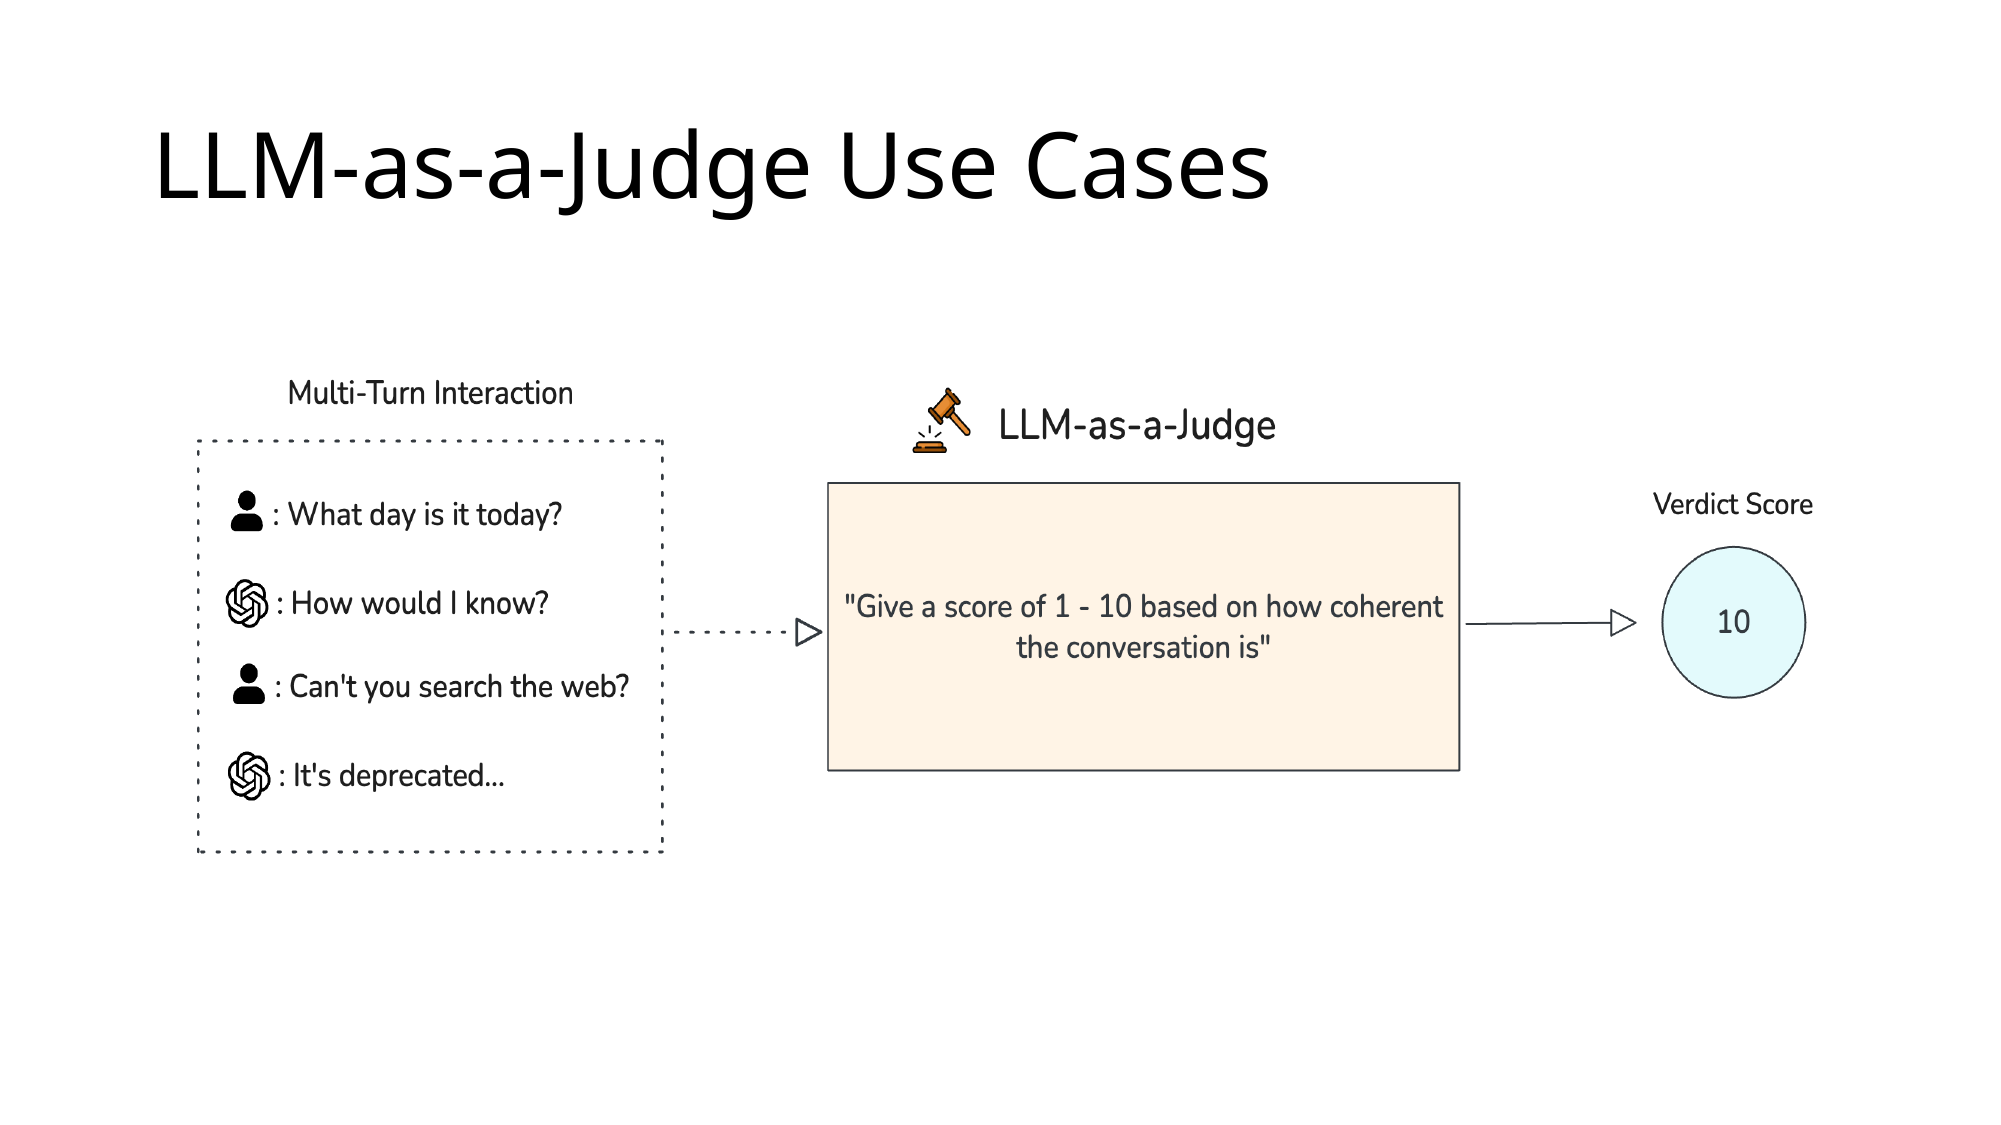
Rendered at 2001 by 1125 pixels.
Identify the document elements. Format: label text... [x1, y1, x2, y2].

title LLM-as-a-Judge Use Cases [137, 59, 1863, 278]
picture [160, 318, 1905, 920]
